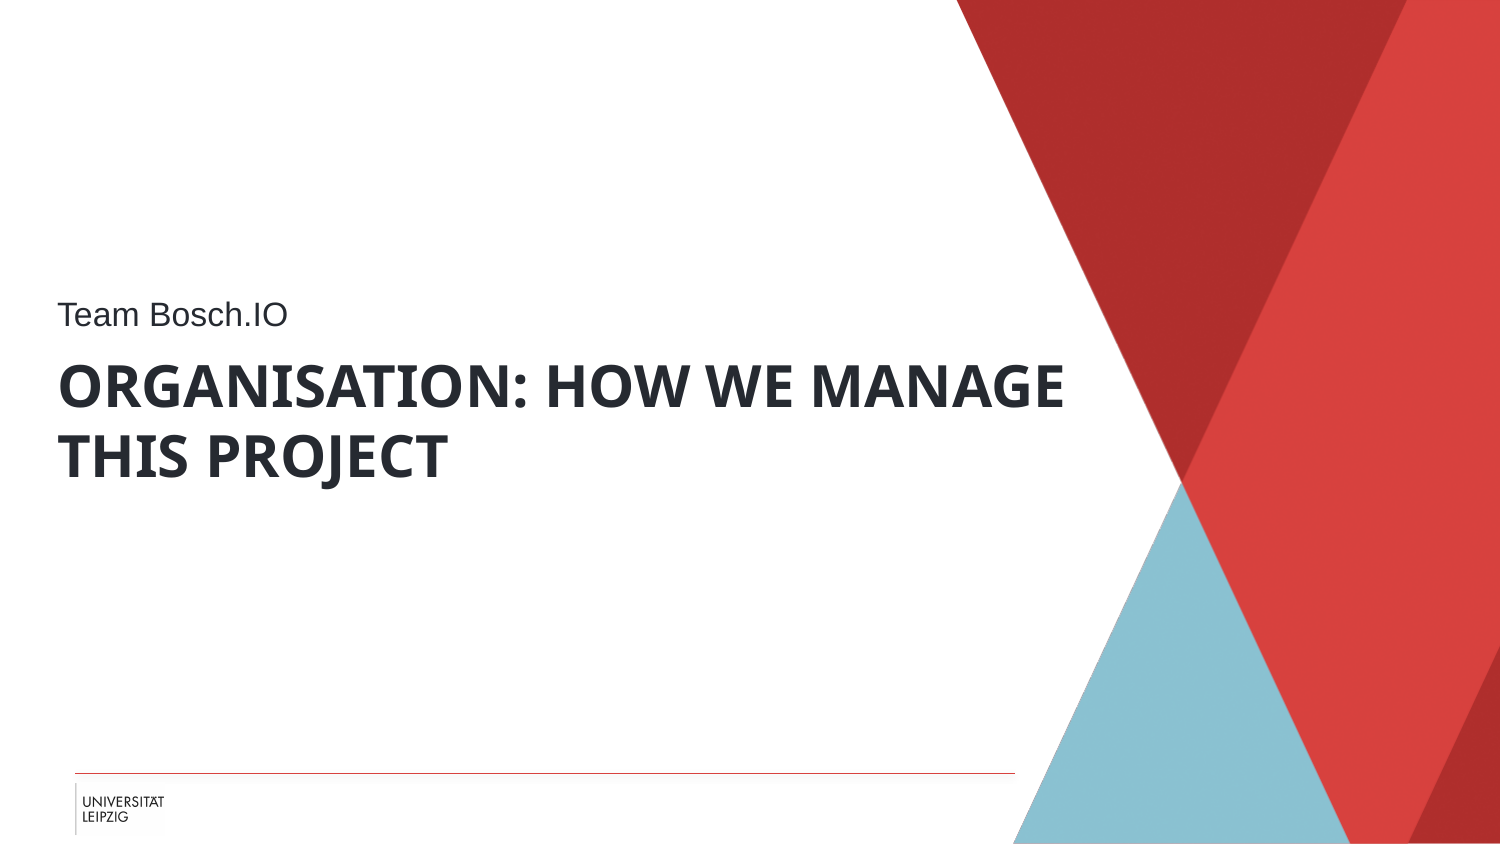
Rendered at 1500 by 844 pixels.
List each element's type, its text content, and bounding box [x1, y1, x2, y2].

picture [956, 0, 1500, 844]
title ORGANISATION: HOW WE MANAGE THIS PROJECT [42, 342, 1093, 585]
picture [75, 782, 165, 836]
subtitle Team Bosch.IO [42, 285, 1093, 342]
